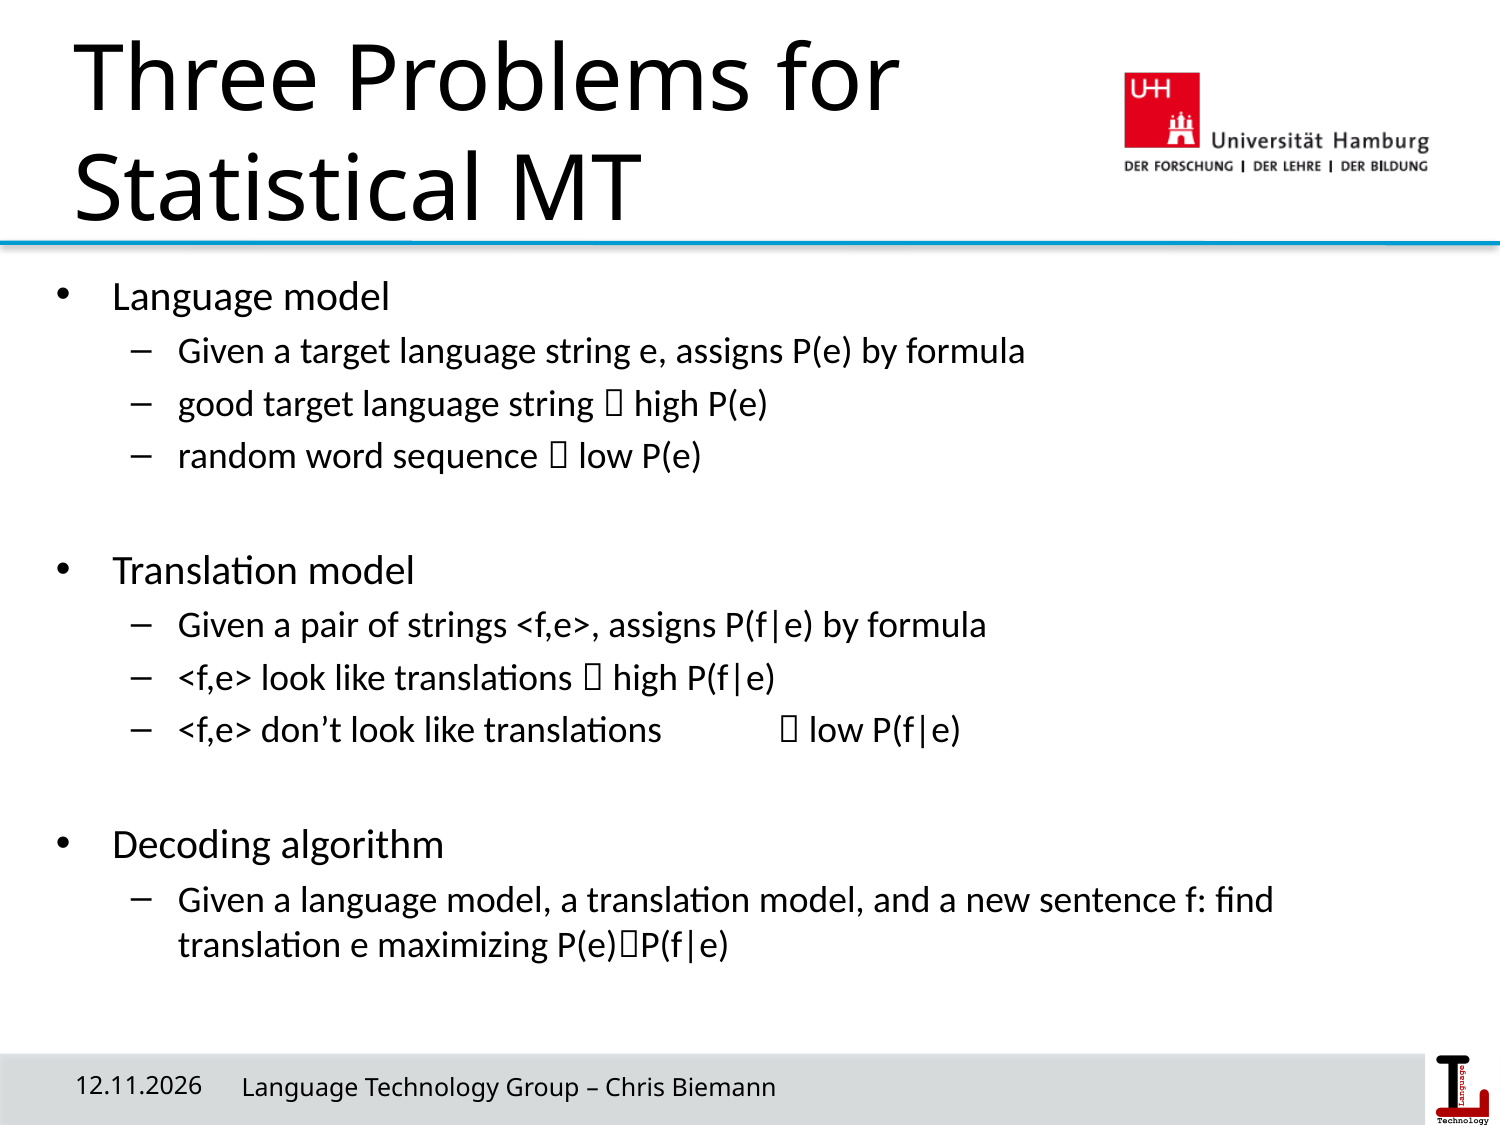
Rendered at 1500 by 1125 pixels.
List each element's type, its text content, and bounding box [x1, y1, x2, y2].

text_box Language Technology Group – Chris Biemann [235, 1056, 978, 1117]
picture [1425, 1052, 1500, 1125]
title Three Problems for Statistical MT [58, 11, 1187, 149]
text_box 04.11.18 [74, 1056, 224, 1117]
list Language model Given a target language string e, assigns P(e) by formula good target language string  high P(e) random word sequence  low P(e) Translation model Given a pair of strings <f,e>, assigns P(f|e) by formula <f,e> look like translations  high P(f|e) <f,e> don’t look like translations  low P(f|e) Decoding algorithm Given a language model, a translation model, and a new sentence f: find translation e maximizing P(e)P(f|e) [41, 261, 1459, 1047]
